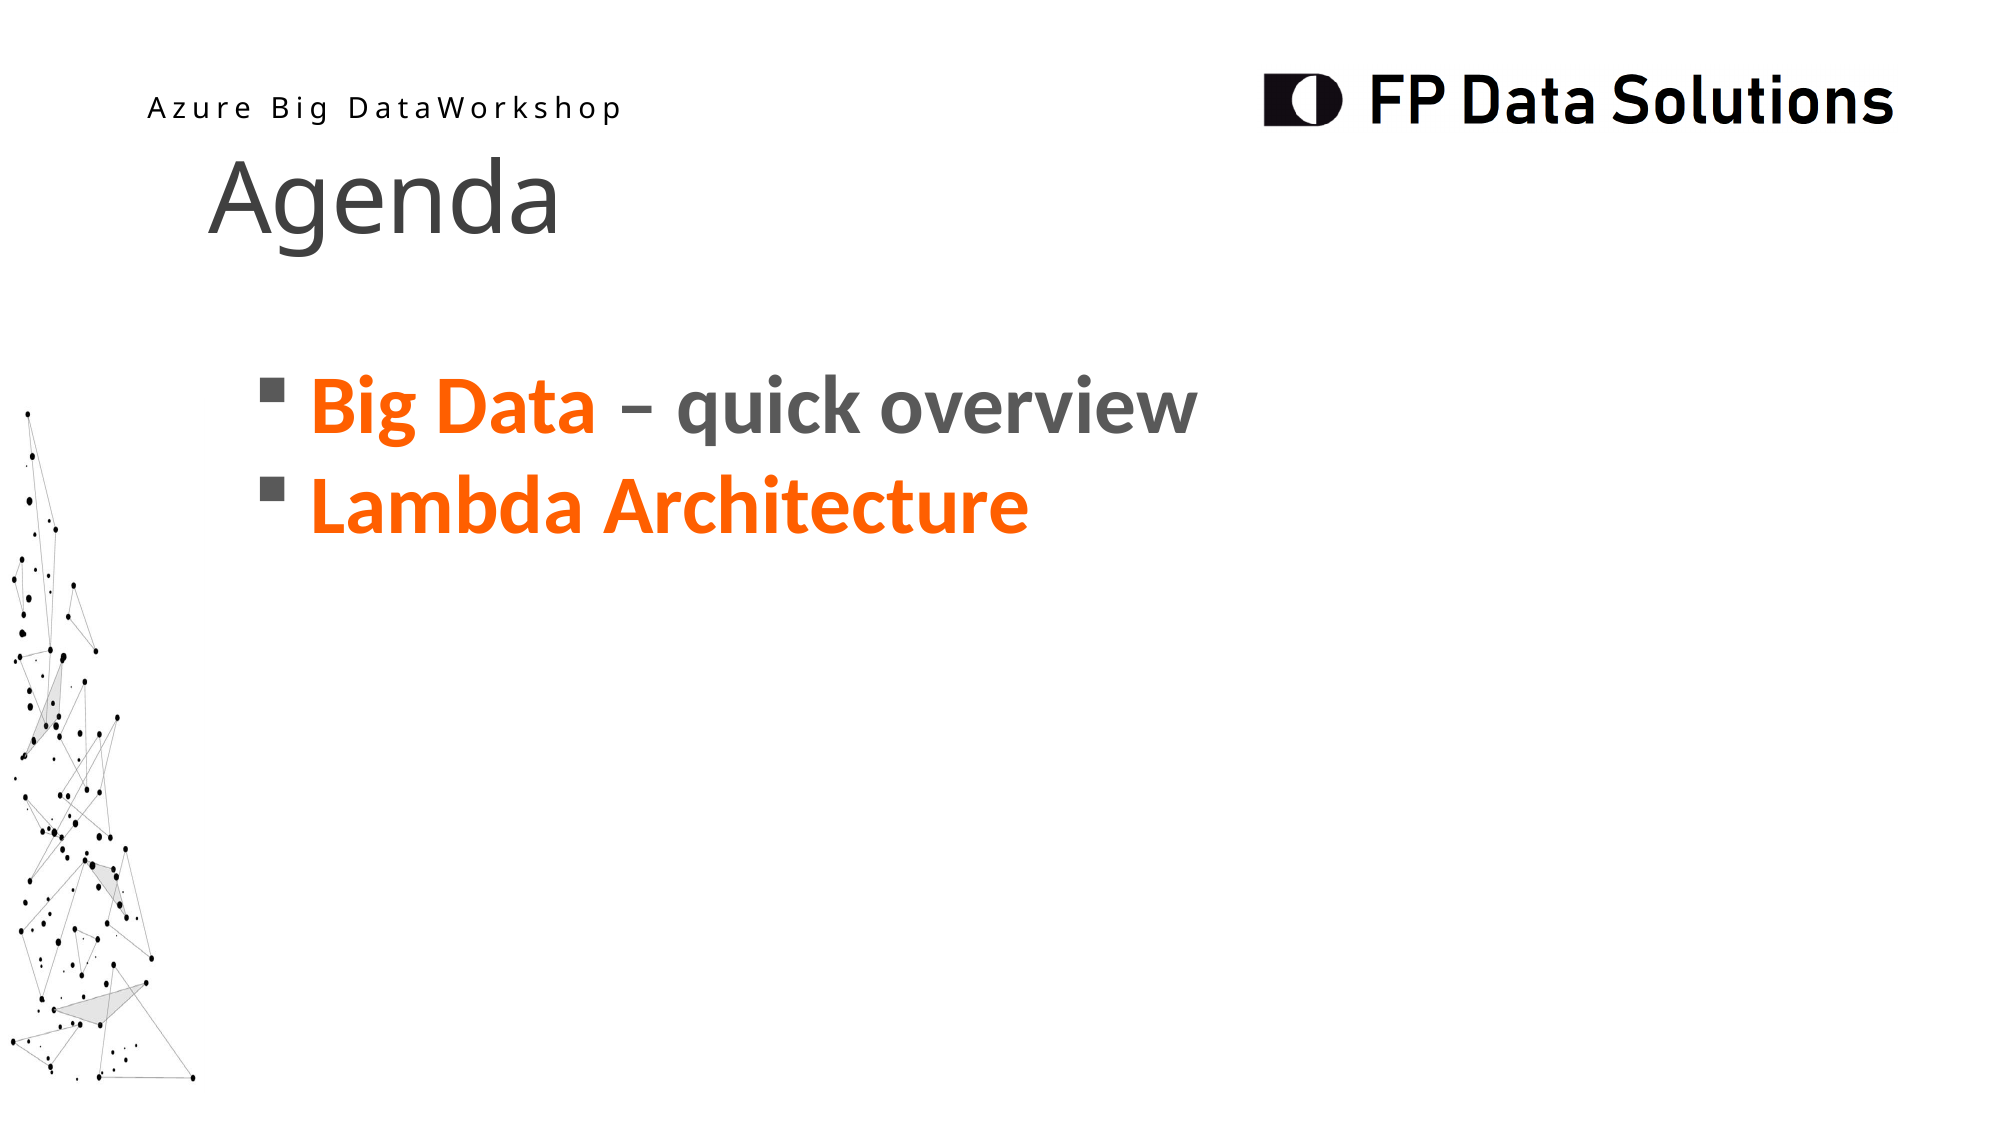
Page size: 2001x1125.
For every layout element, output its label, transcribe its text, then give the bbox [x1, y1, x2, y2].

text_box Big Data – quick overview Lambda Architecture [238, 342, 1800, 558]
picture [0, 398, 205, 1093]
list Agenda [193, 139, 958, 297]
picture [1257, 64, 1898, 133]
